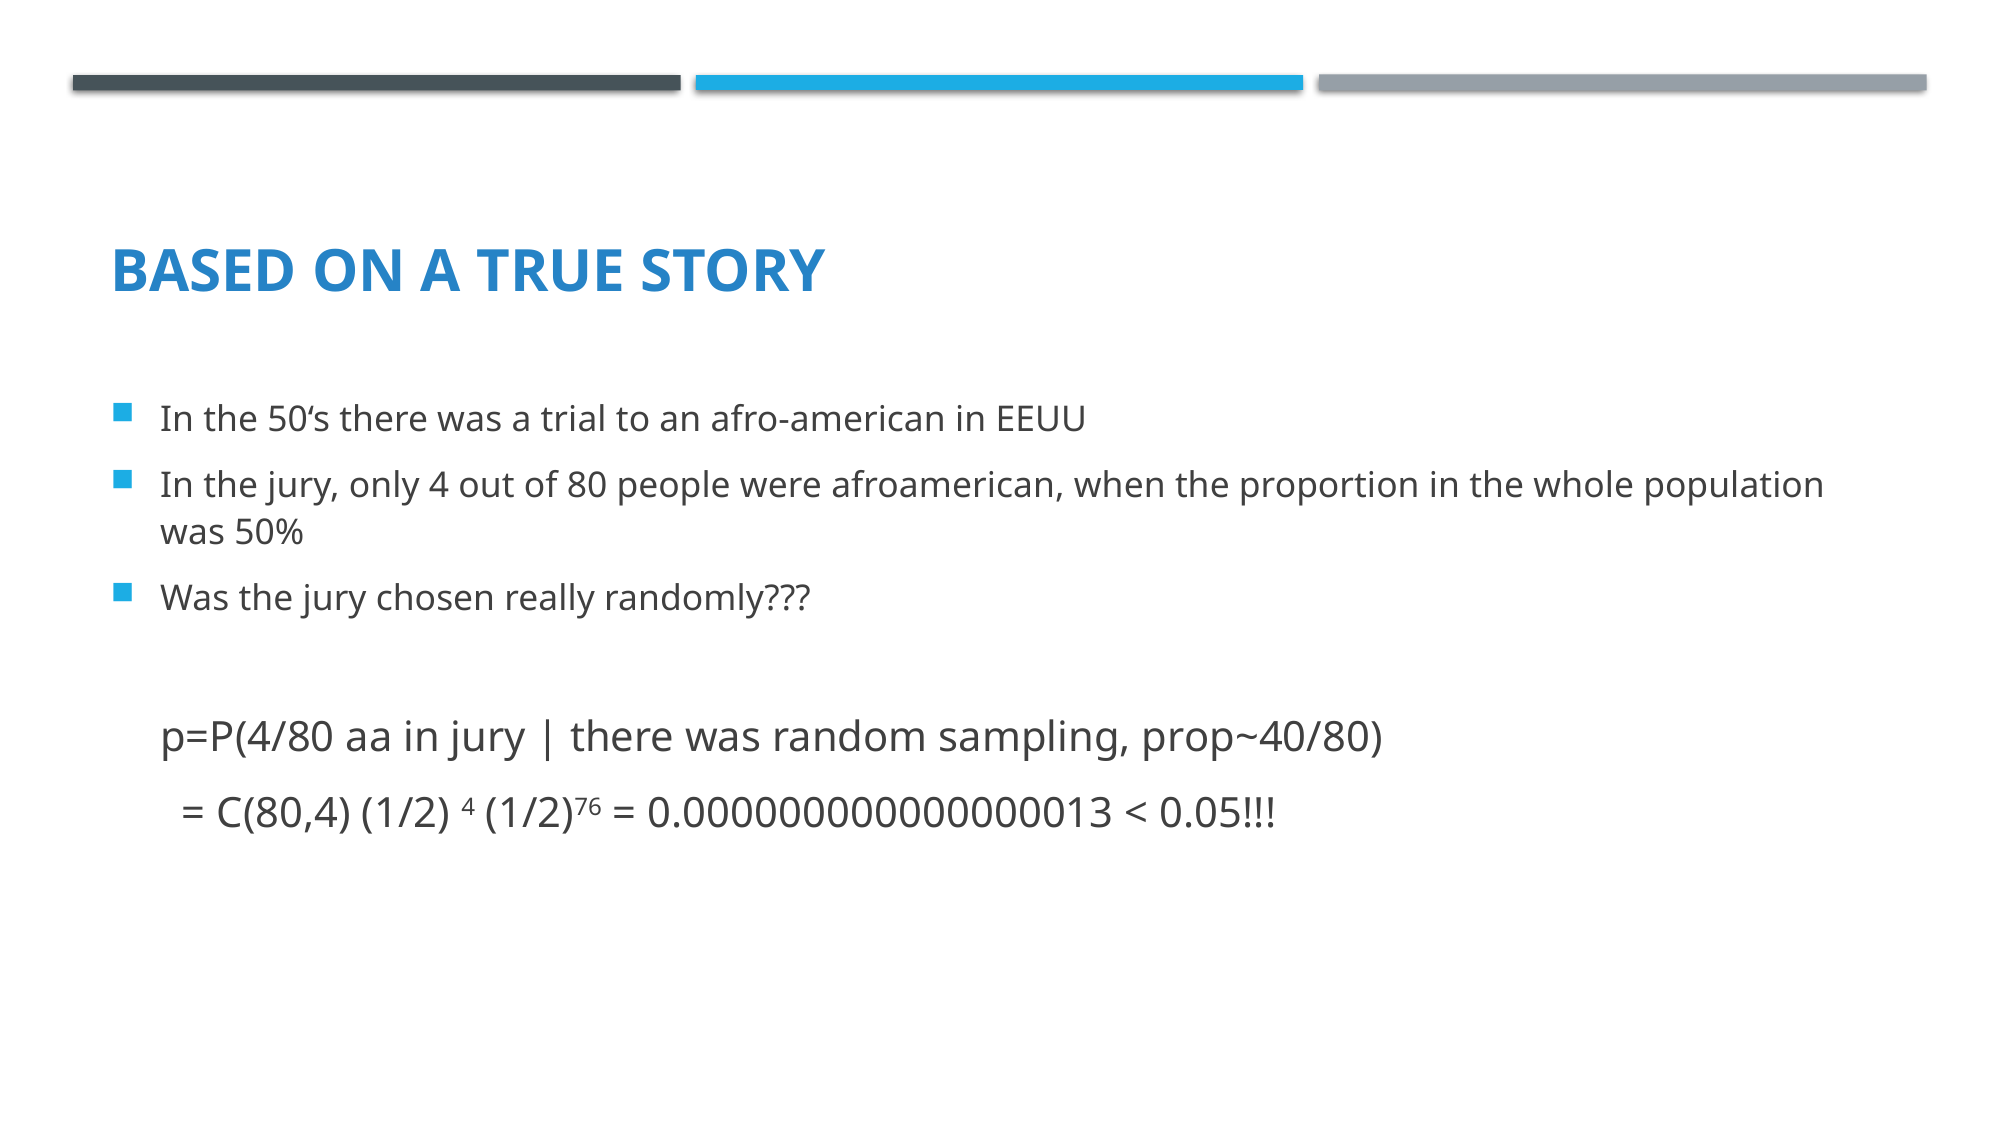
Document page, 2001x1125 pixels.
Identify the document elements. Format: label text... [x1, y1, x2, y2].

list In the 50‘s there was a trial to an afro-american in EEUU In the jury, only 4 out of 80 people were afroamerican, when the proportion in the whole population was 50% Was the jury chosen really randomly??? p=P(4/80 aa in jury | there was random sampling, prop~40/80) = C(80,4) (1/2) 4 (1/2)76 = 0.000000000000000013 < 0.05!!! [95, 383, 1905, 981]
title Based on a true story [95, 115, 1905, 311]
